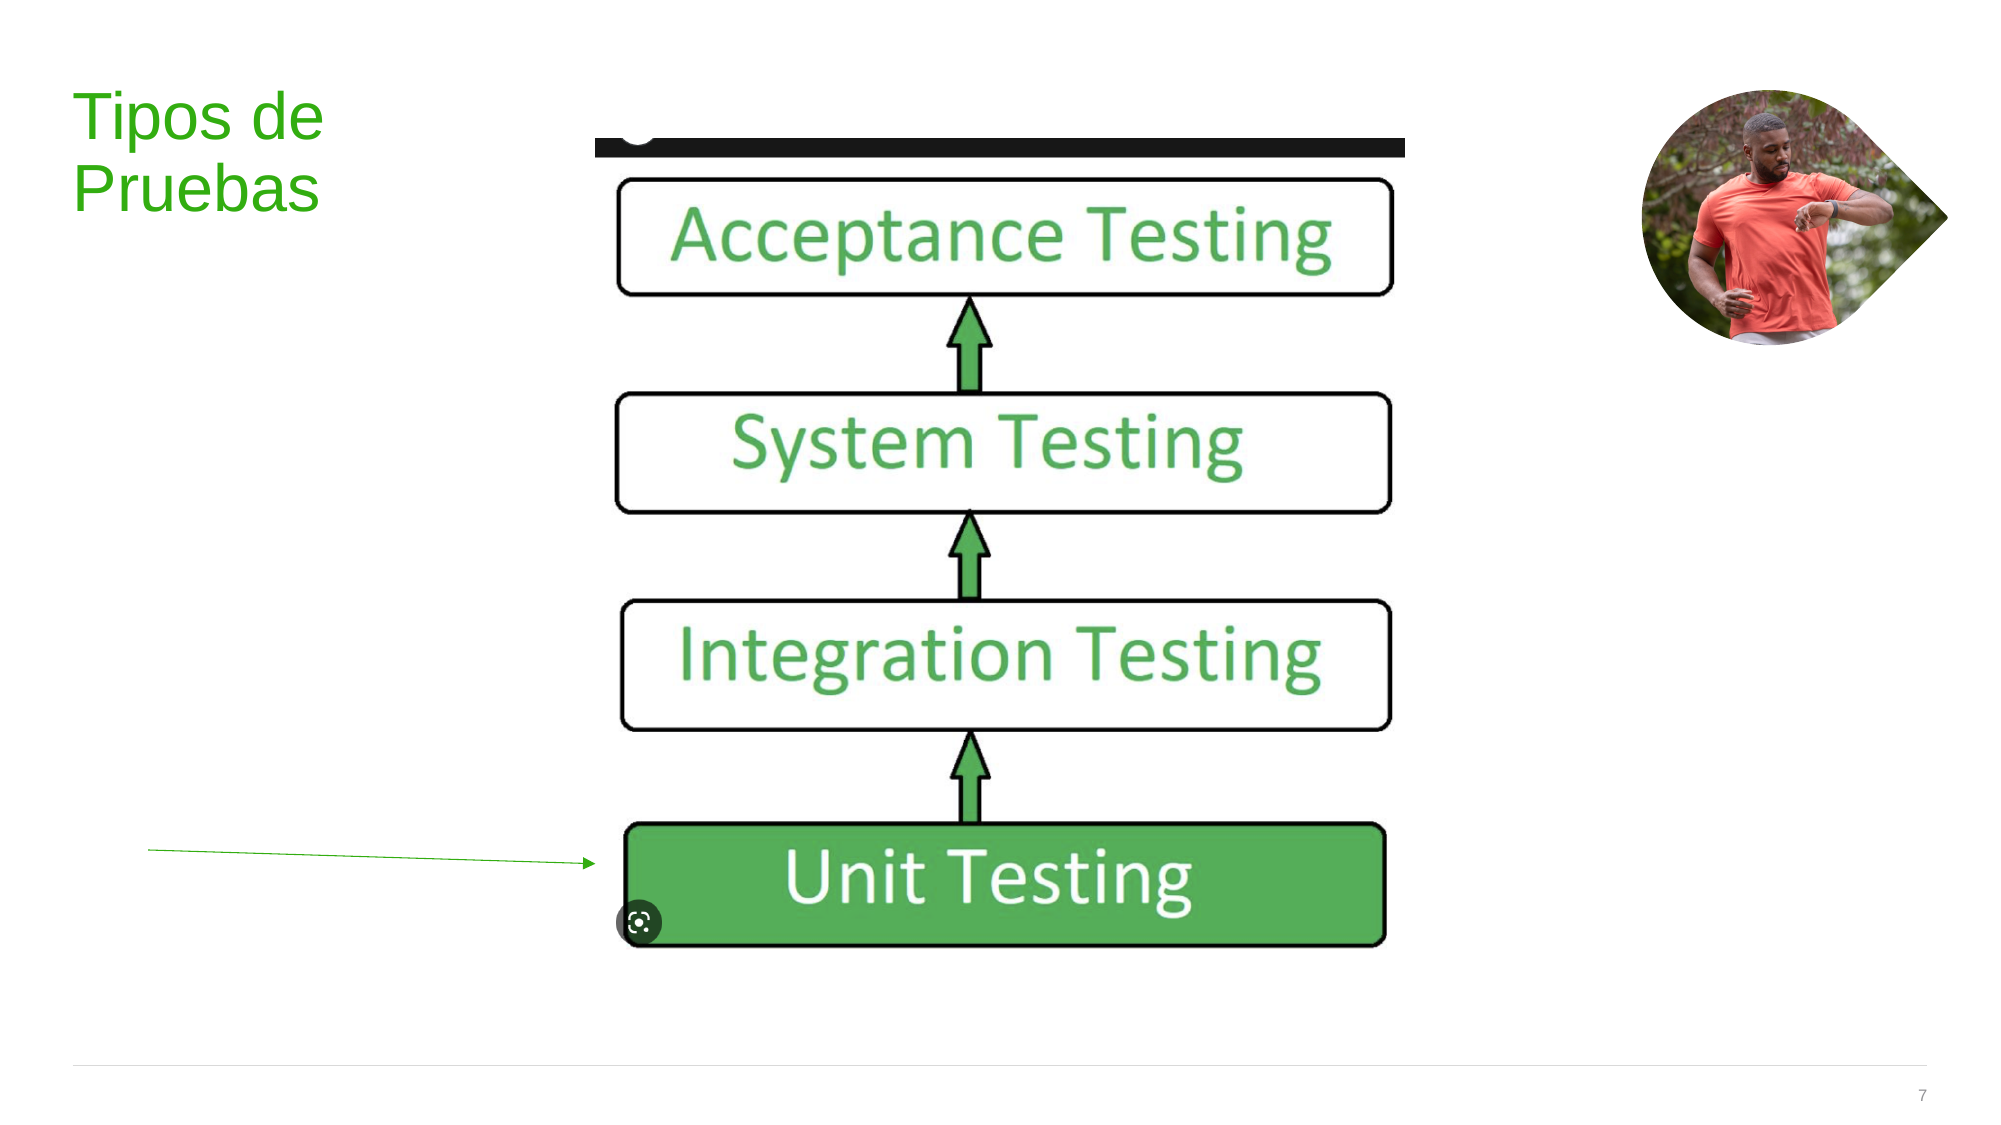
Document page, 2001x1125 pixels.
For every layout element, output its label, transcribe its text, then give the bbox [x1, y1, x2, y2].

picture [595, 138, 1405, 957]
title Tipos de Pruebas [72, 83, 1928, 448]
slide_number 7 [1814, 1064, 1928, 1106]
picture [1641, 90, 1948, 346]
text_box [148, 849, 596, 864]
